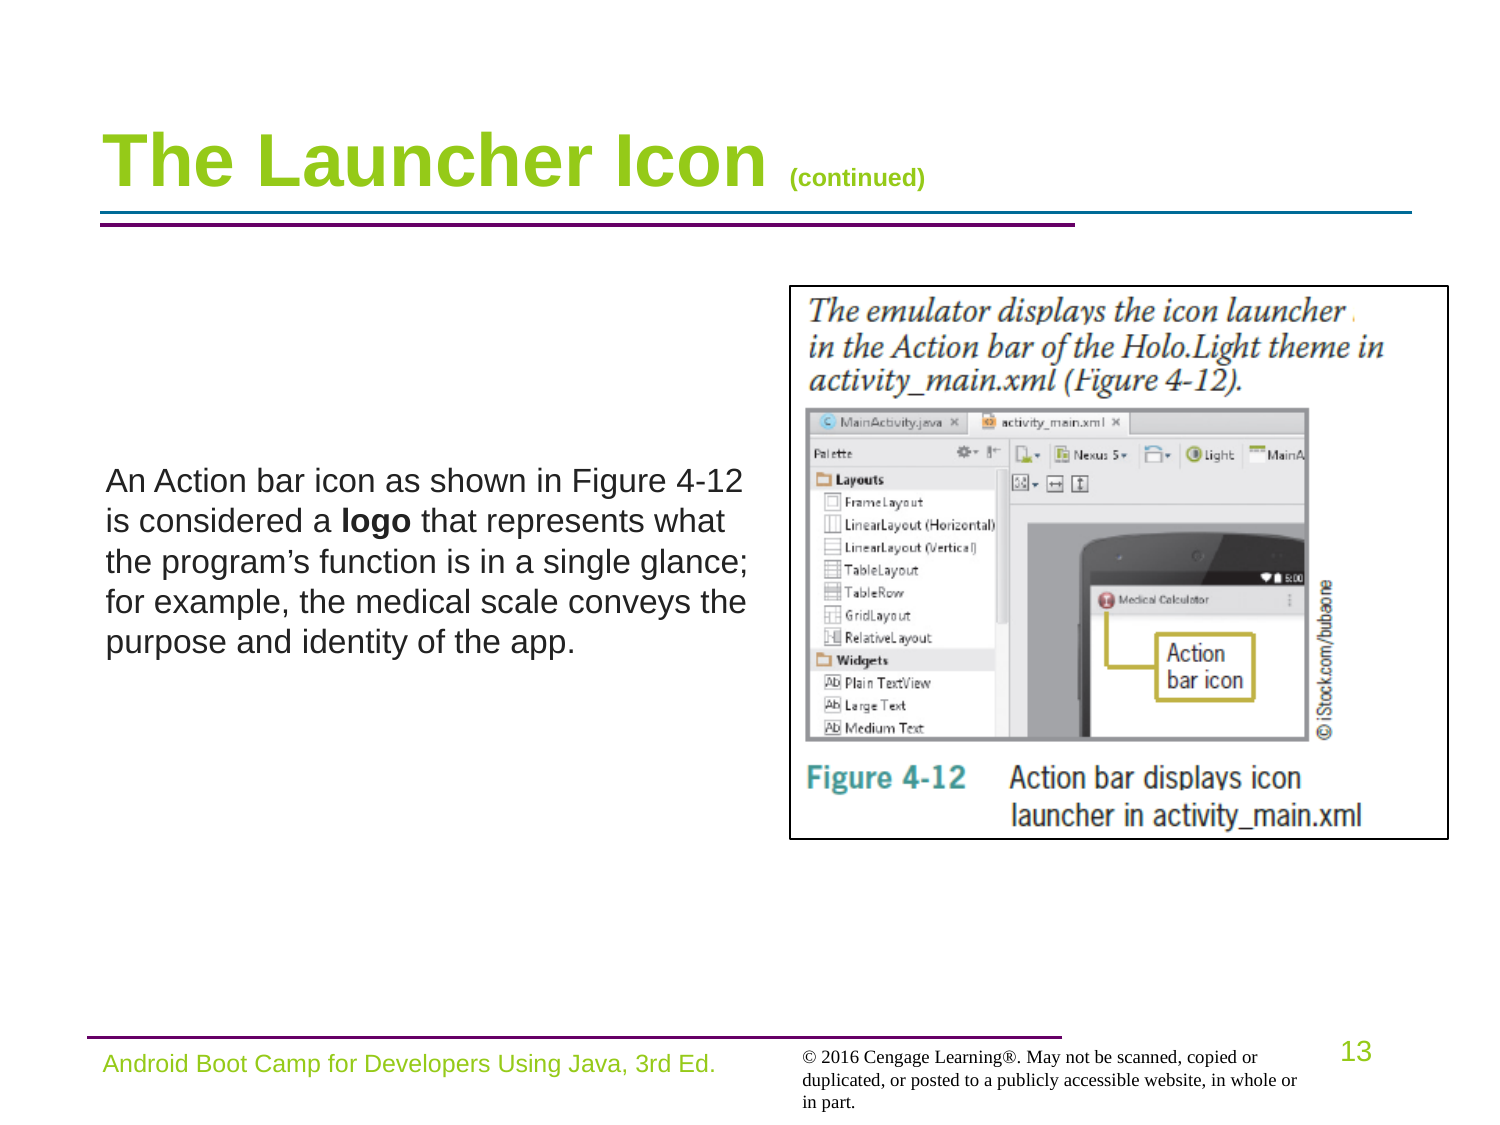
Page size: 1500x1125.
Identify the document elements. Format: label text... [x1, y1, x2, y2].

list An Action bar icon as shown in Figure 4-12 is considered a logo that represents what the program’s function is in a single glance; for example, the medical scale conveys the purpose and identity of the app. [90, 451, 785, 674]
slide_number 13 [1074, 1025, 1388, 1100]
picture [790, 286, 1447, 839]
title The Launcher Icon (continued) [87, 62, 1413, 251]
footer Android Boot Camp for Developers Using Java, 3rd Ed. [87, 1025, 988, 1100]
